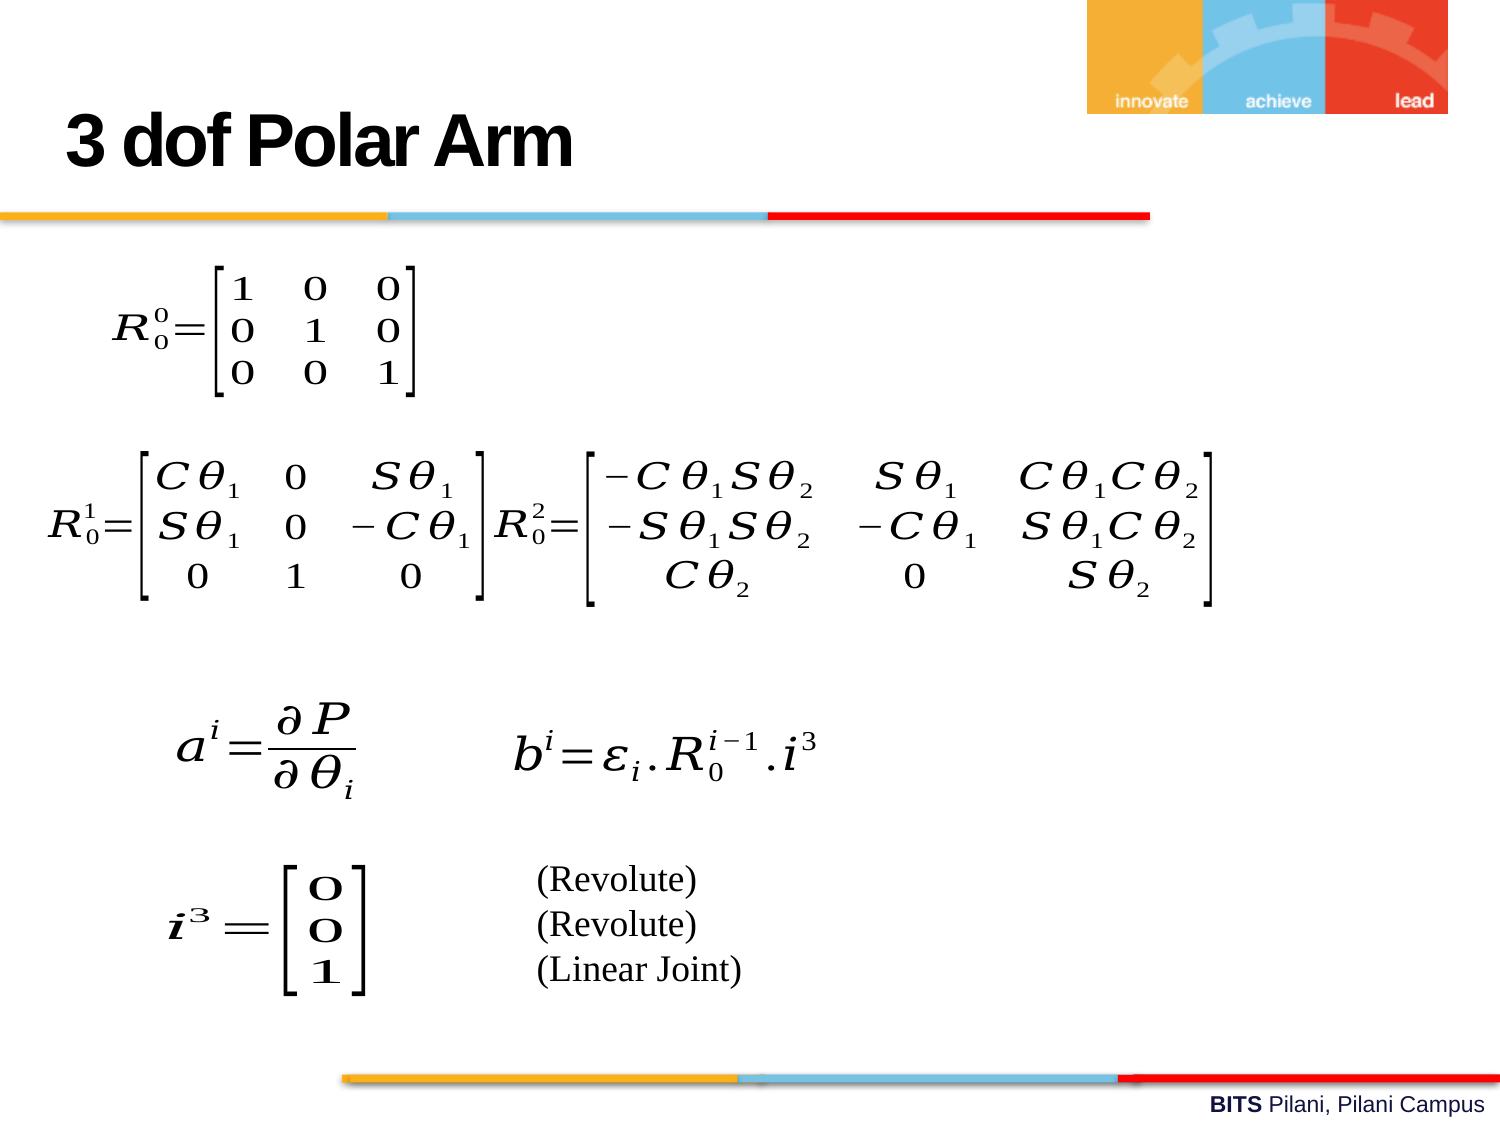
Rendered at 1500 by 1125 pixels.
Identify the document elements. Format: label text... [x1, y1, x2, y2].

picture [1087, 0, 1448, 114]
list 3 dof Polar Arm [50, 75, 1088, 213]
